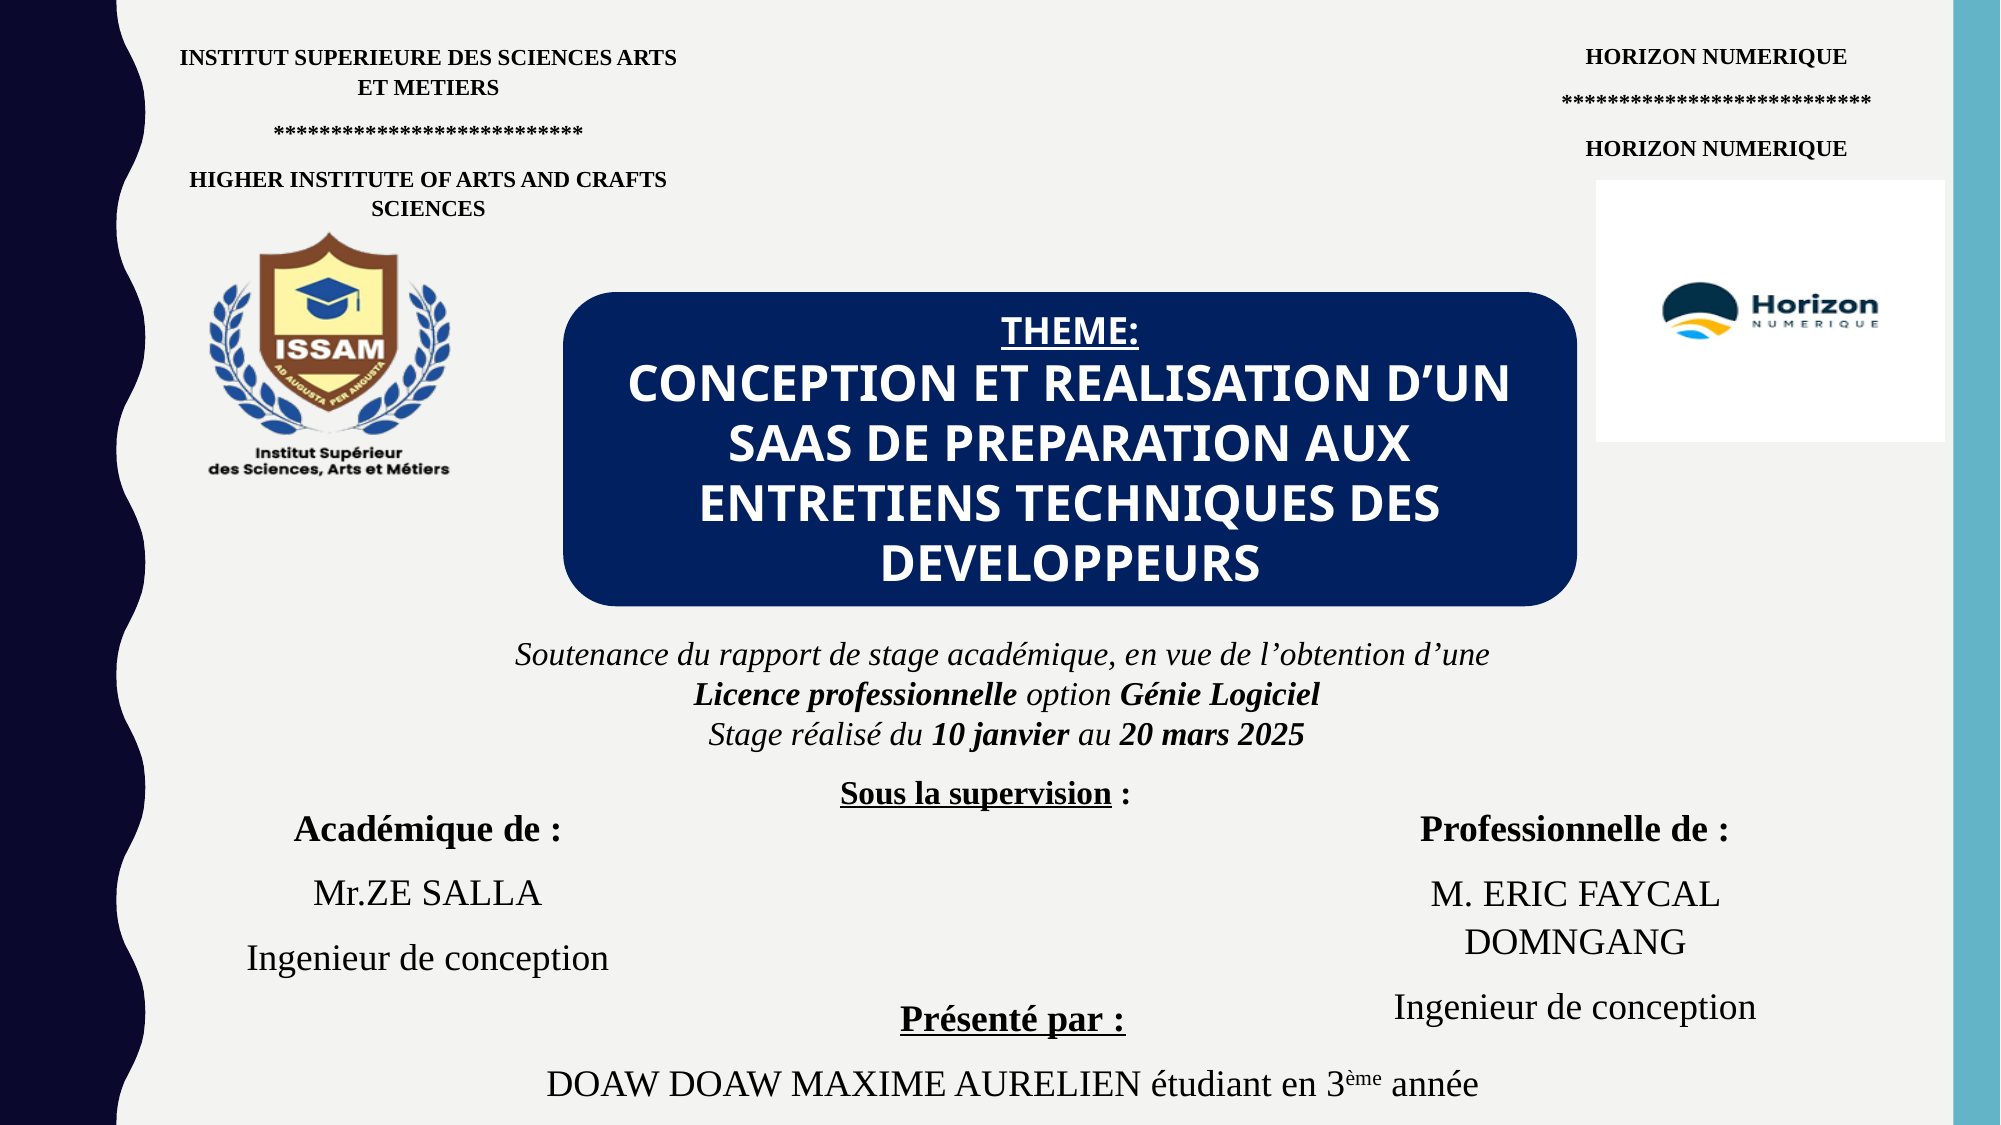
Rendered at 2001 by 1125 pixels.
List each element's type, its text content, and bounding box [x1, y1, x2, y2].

picture [1596, 180, 1945, 442]
text_box HORIZON NUMERIQUE *************************** HORIZON NUMERIQUE [1394, 32, 2000, 215]
text_box Académique de : Mr.ZE SALLA Ingenieur de conception [186, 792, 670, 986]
picture [192, 227, 469, 484]
text_box Soutenance du rapport de stage académique, en vue de l’obtention d’une Licence professionnelle option Génie Logiciel Stage réalisé du 10 janvier au 20 mars 2025 [297, 624, 1717, 760]
text_box THEME: CONCEPTION ET REALISATION D’UN SAAS DE PREPARATION AUX ENTRETIENS TECHNIQUES DES DEVELOPPEURS [563, 292, 1578, 607]
text_box Présenté par : DOAW DOAW MAXIME AURELIEN étudiant en 3ème année [468, 983, 1557, 1112]
text_box Professionnelle de : M. ERIC FAYCAL DOMNGANG Ingenieur de conception [1302, 793, 1849, 1035]
text_box INSTITUT SUPERIEURE DES SCIENCES ARTS ET METIERS *************************** HIGHER INSTITUTE OF ARTS AND CRAFTS SCIENCES [147, 33, 710, 229]
text_box Sous la supervision : [586, 761, 1385, 823]
